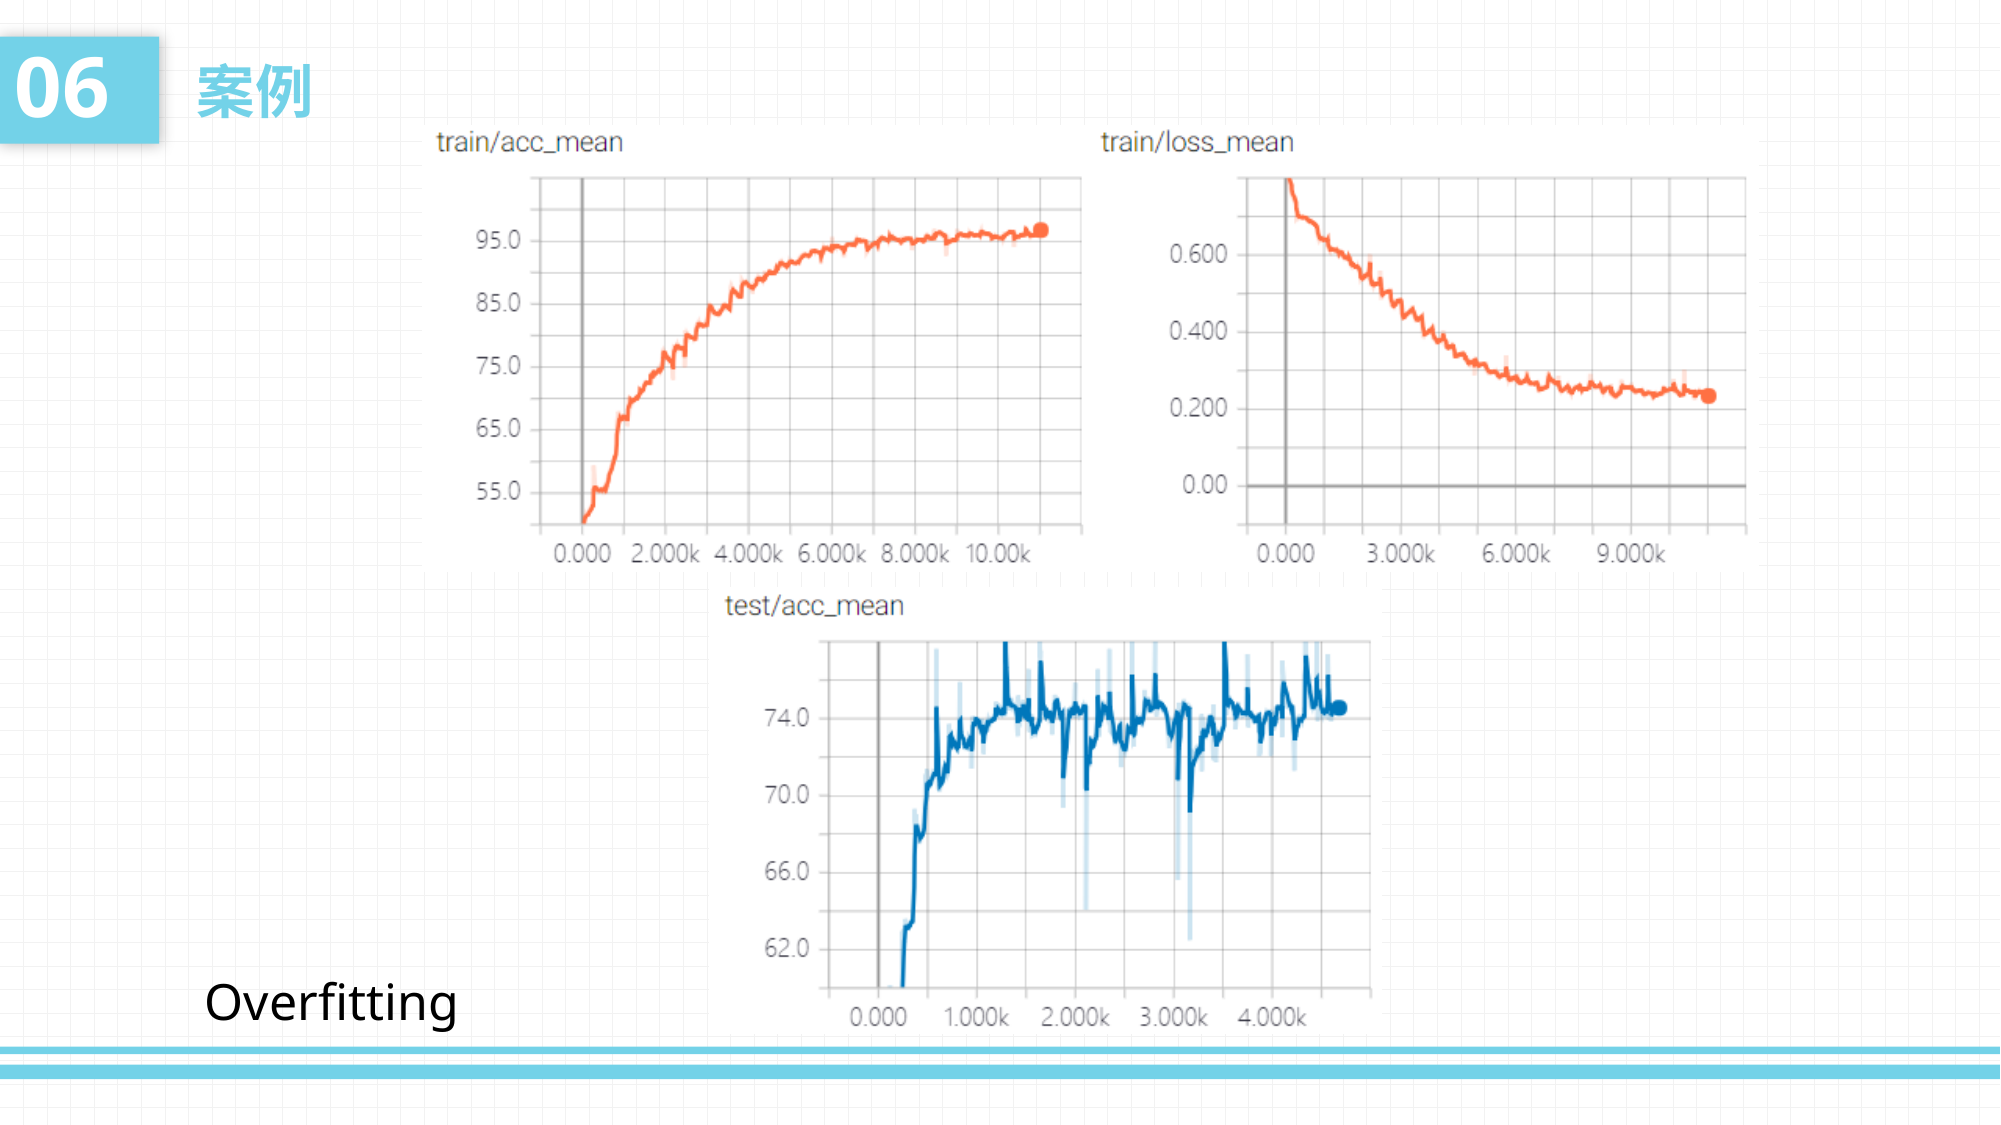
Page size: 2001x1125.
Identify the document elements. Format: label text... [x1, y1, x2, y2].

picture [709, 587, 1382, 1034]
picture [422, 125, 1759, 572]
text_box Overfitting [189, 962, 475, 1038]
list 案例 [182, 36, 1238, 144]
list 06 [0, 36, 160, 144]
